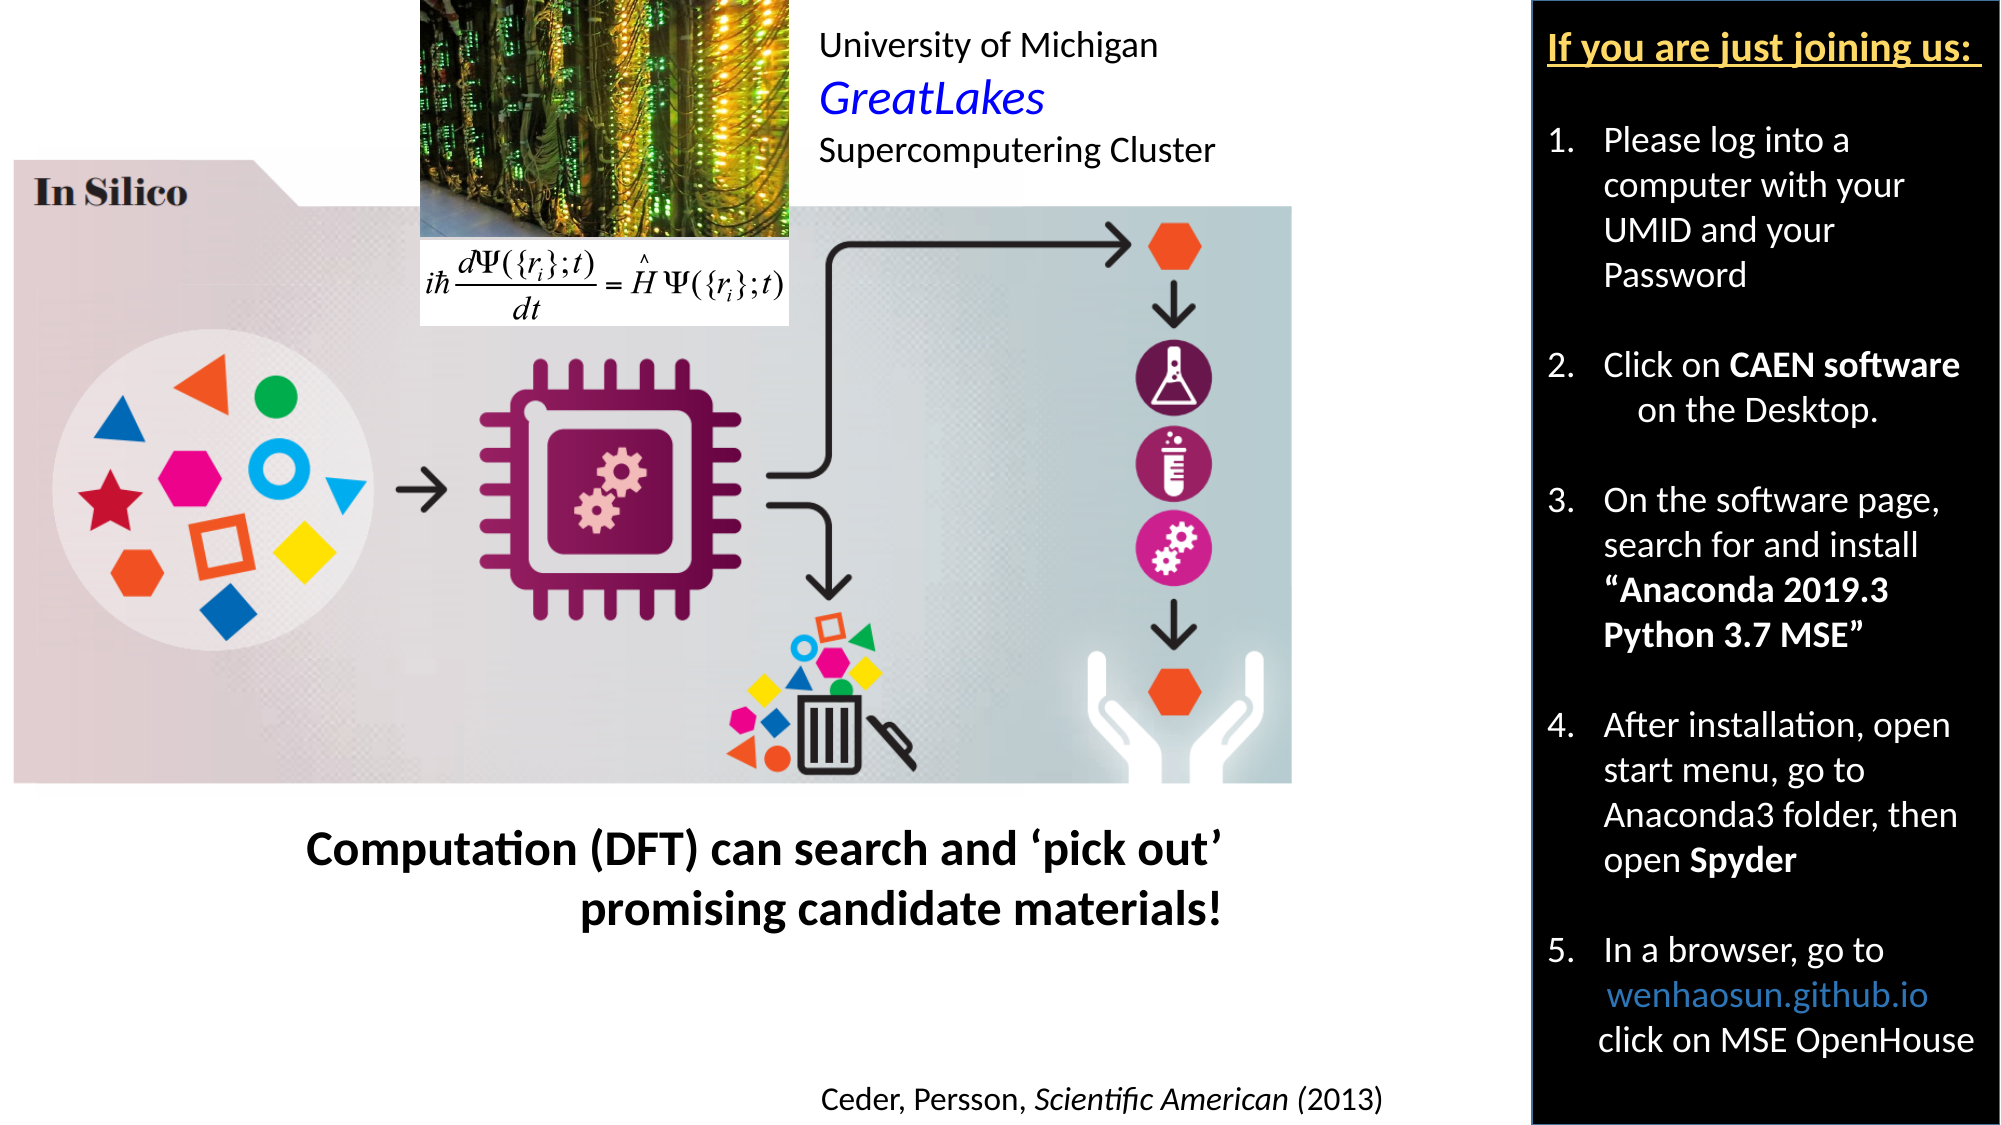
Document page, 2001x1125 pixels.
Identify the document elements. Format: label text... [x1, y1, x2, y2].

text_box [1531, 0, 2000, 1125]
text_box University of Michigan GreatLakes Supercomputering Cluster [804, 12, 1232, 148]
text_box Computation (DFT) can search and ‘pick out’ promising candidate materials! [291, 807, 1239, 943]
text_box Ceder, Persson, Scientific American (2013) [806, 1069, 1399, 1125]
text_box If you are just joining us: Please log into a computer with your UMID and your Password Click on CAEN software on the Desktop. On the software page, search for and install “Anaconda 2019.3 Python 3.7 MSE” After installation, open start menu, go to Anaconda3 folder, then open Spyder In a browser, go to wenhaosun.github.io click on MSE OpenHouse [1532, 12, 1999, 1113]
picture [0, 0, 1309, 805]
